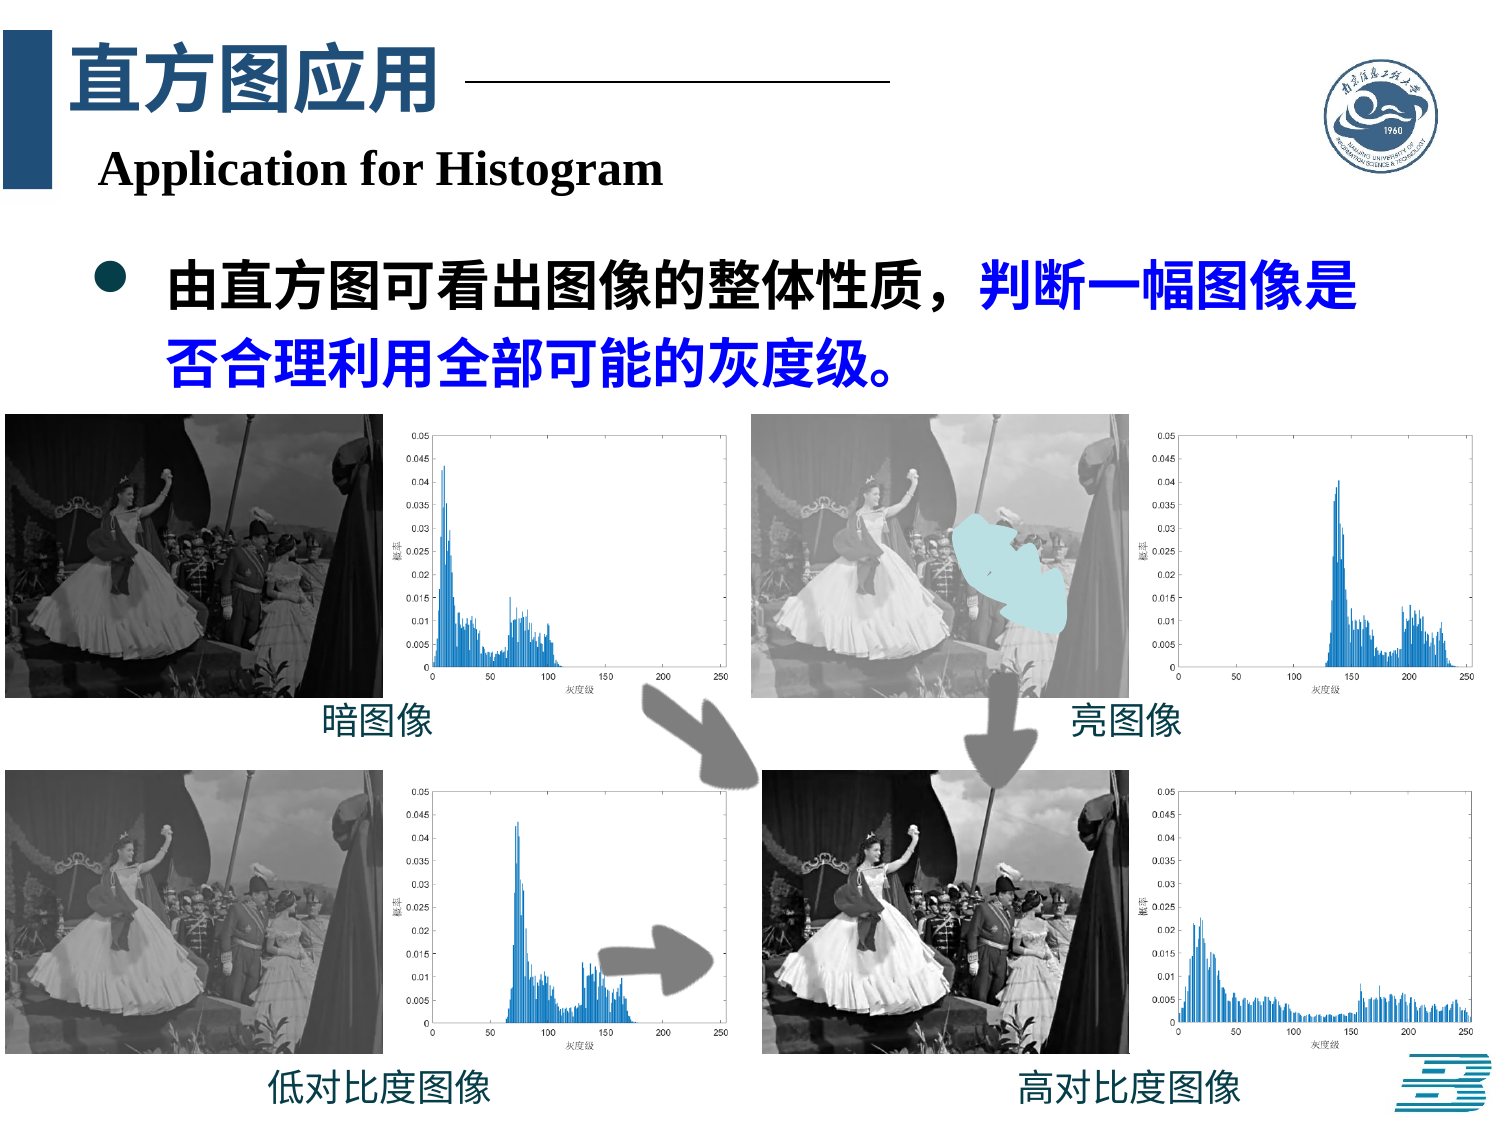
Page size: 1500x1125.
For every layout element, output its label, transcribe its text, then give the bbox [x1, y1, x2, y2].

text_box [5, 414, 751, 698]
list 由直方图可看出图像的整体性质，判断一幅图像是否合理利用全部可能的灰度级。 [75, 230, 1425, 414]
text_box [3, 30, 53, 190]
picture [1386, 1054, 1500, 1122]
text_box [751, 414, 1500, 698]
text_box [762, 770, 1500, 1054]
picture [1308, 44, 1452, 185]
text_box 亮图像 [1056, 698, 1207, 750]
text_box 低对比度图像 [252, 1057, 516, 1117]
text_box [5, 770, 762, 1054]
text_box 高对比度图像 [1002, 1057, 1257, 1117]
picture [614, 909, 693, 1013]
text_box Application for Histogram [82, 102, 1153, 236]
picture [636, 662, 757, 810]
picture [937, 674, 1065, 782]
text_box 暗图像 [306, 698, 458, 750]
text_box 直方图应用 [52, 16, 501, 148]
